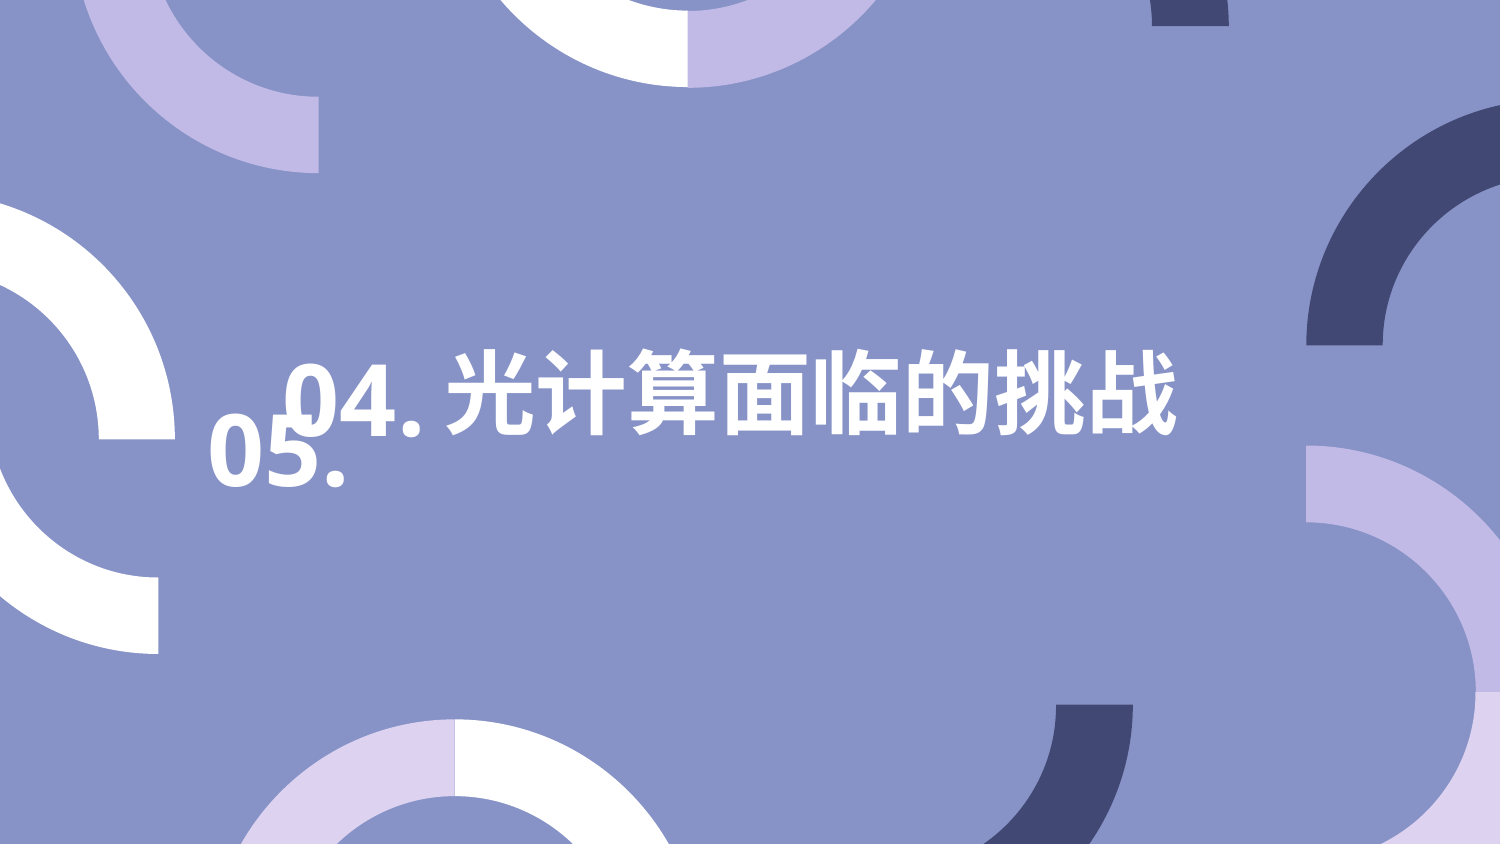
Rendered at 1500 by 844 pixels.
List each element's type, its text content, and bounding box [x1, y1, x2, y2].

title 04. [124, 327, 441, 472]
title 光计算面临的挑战 [441, 333, 1397, 472]
title 05. [192, 472, 509, 516]
